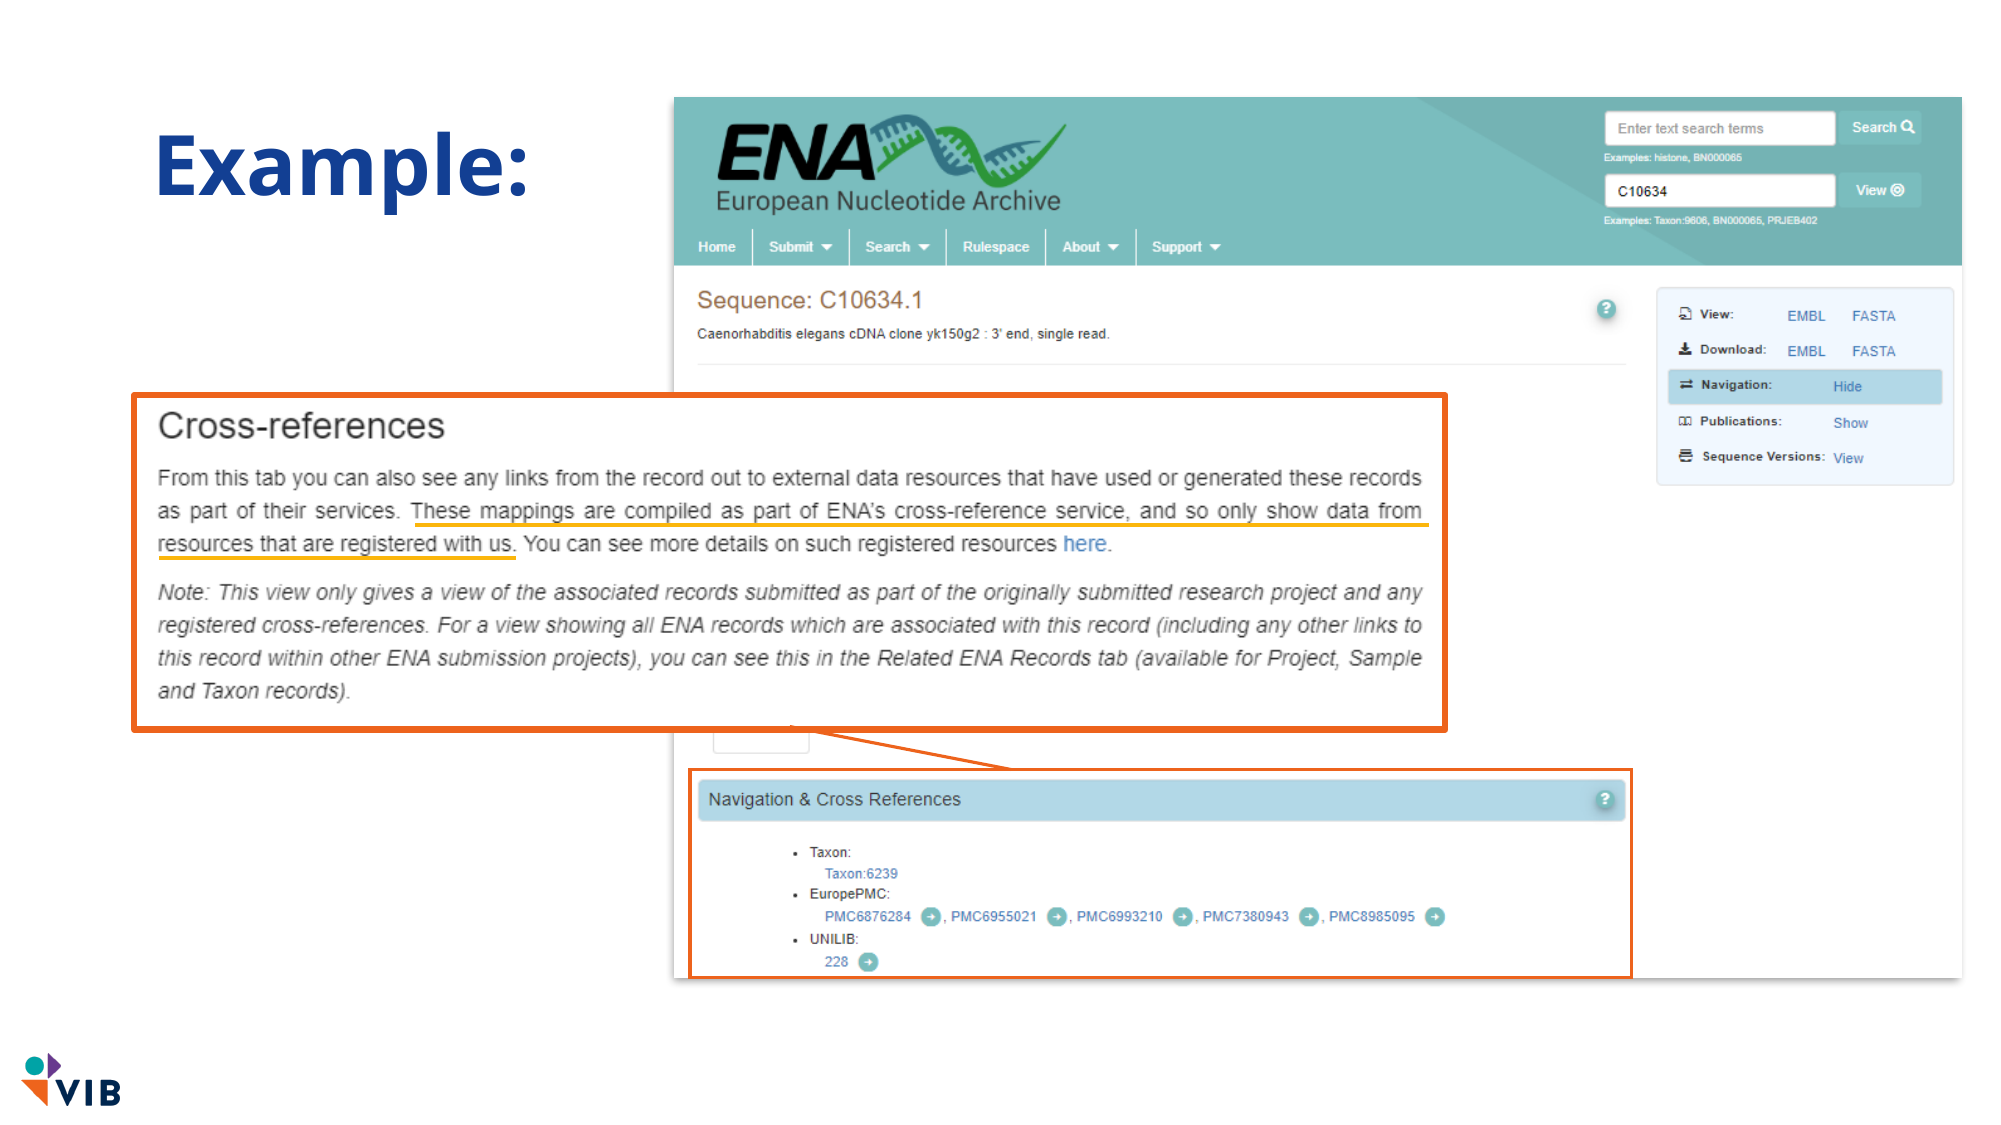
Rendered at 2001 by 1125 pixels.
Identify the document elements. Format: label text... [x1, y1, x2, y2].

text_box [136, 397, 1633, 978]
picture [673, 96, 1963, 978]
title Example: [137, 59, 1863, 278]
picture [21, 1053, 120, 1106]
